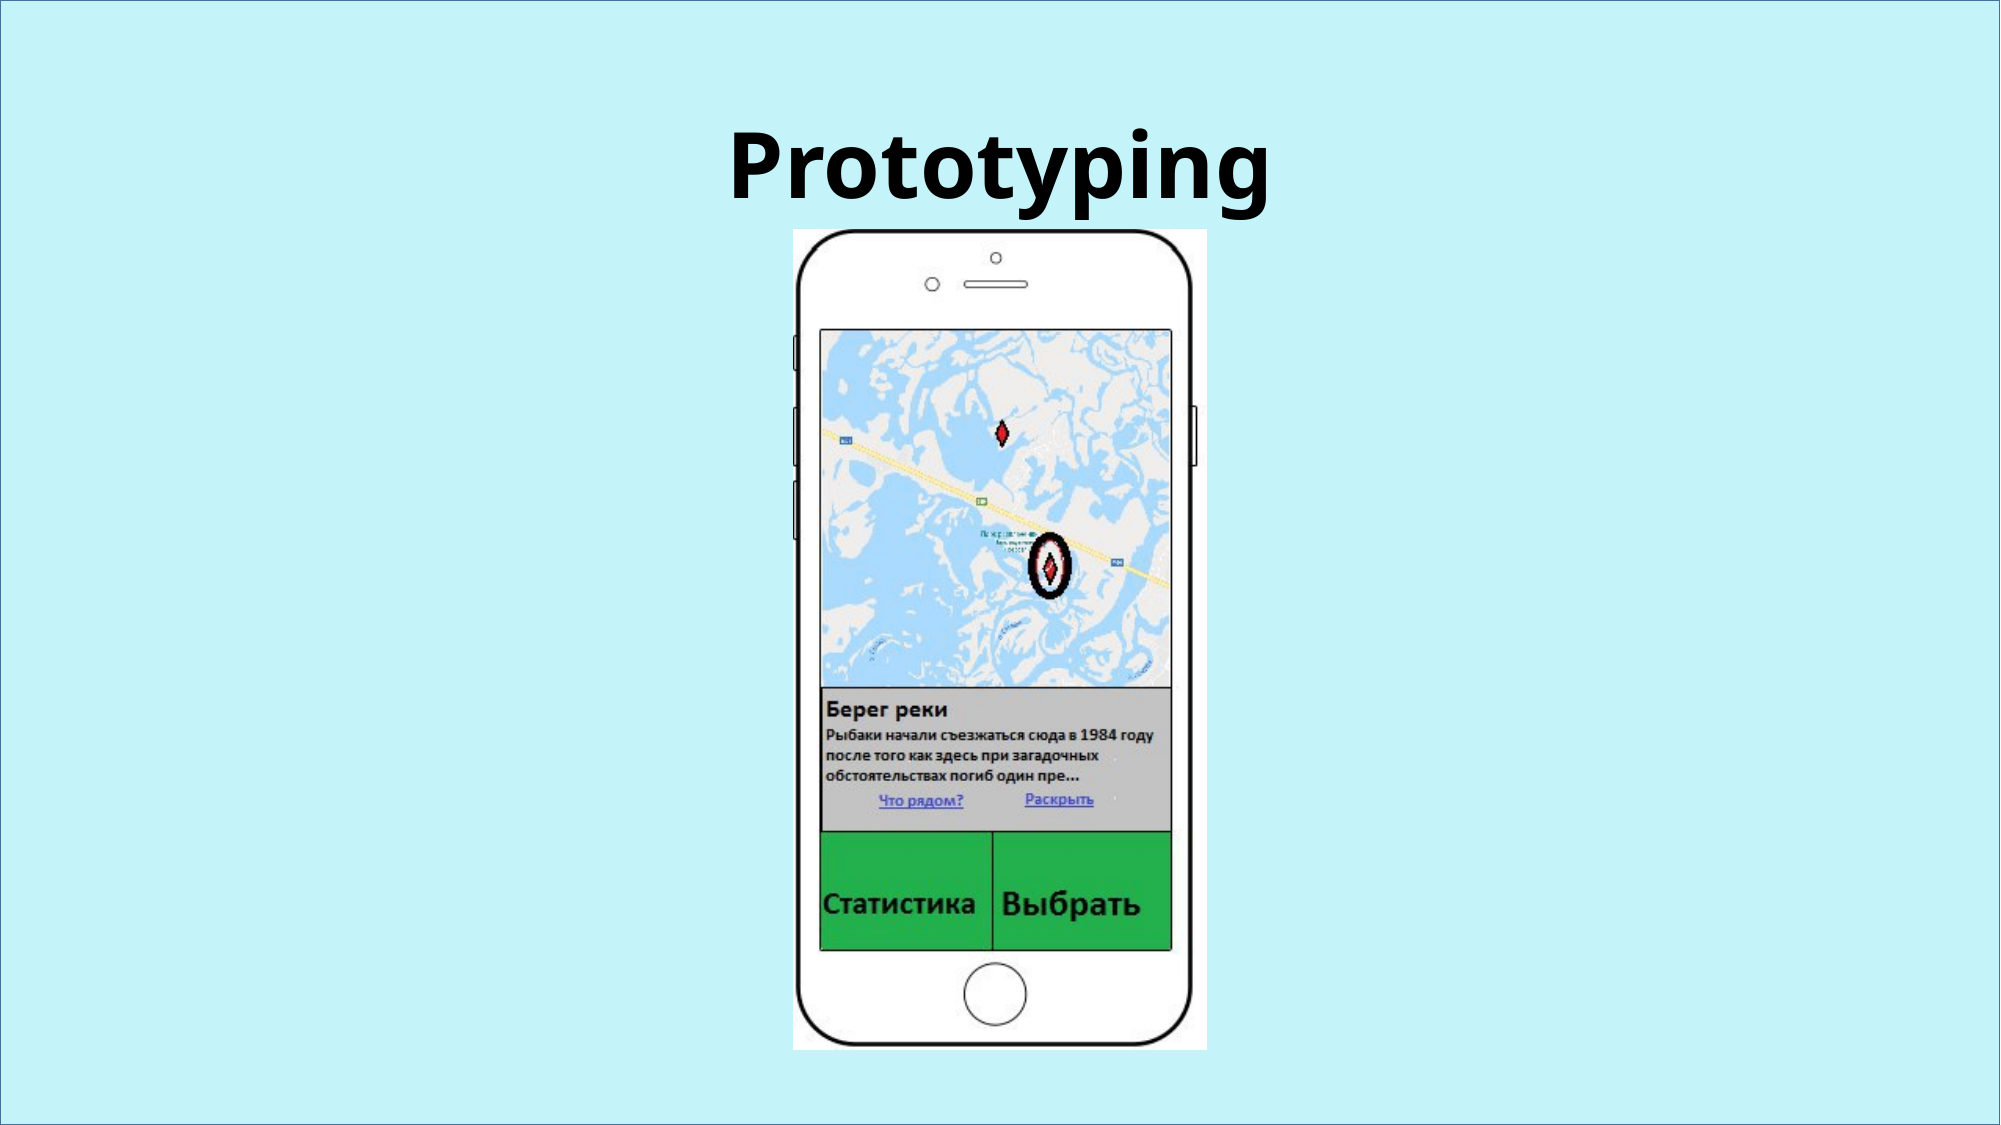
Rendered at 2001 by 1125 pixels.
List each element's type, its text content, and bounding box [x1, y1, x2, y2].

picture [793, 229, 1207, 1050]
text_box [0, 0, 2000, 1125]
title Prototyping [137, 59, 1863, 278]
